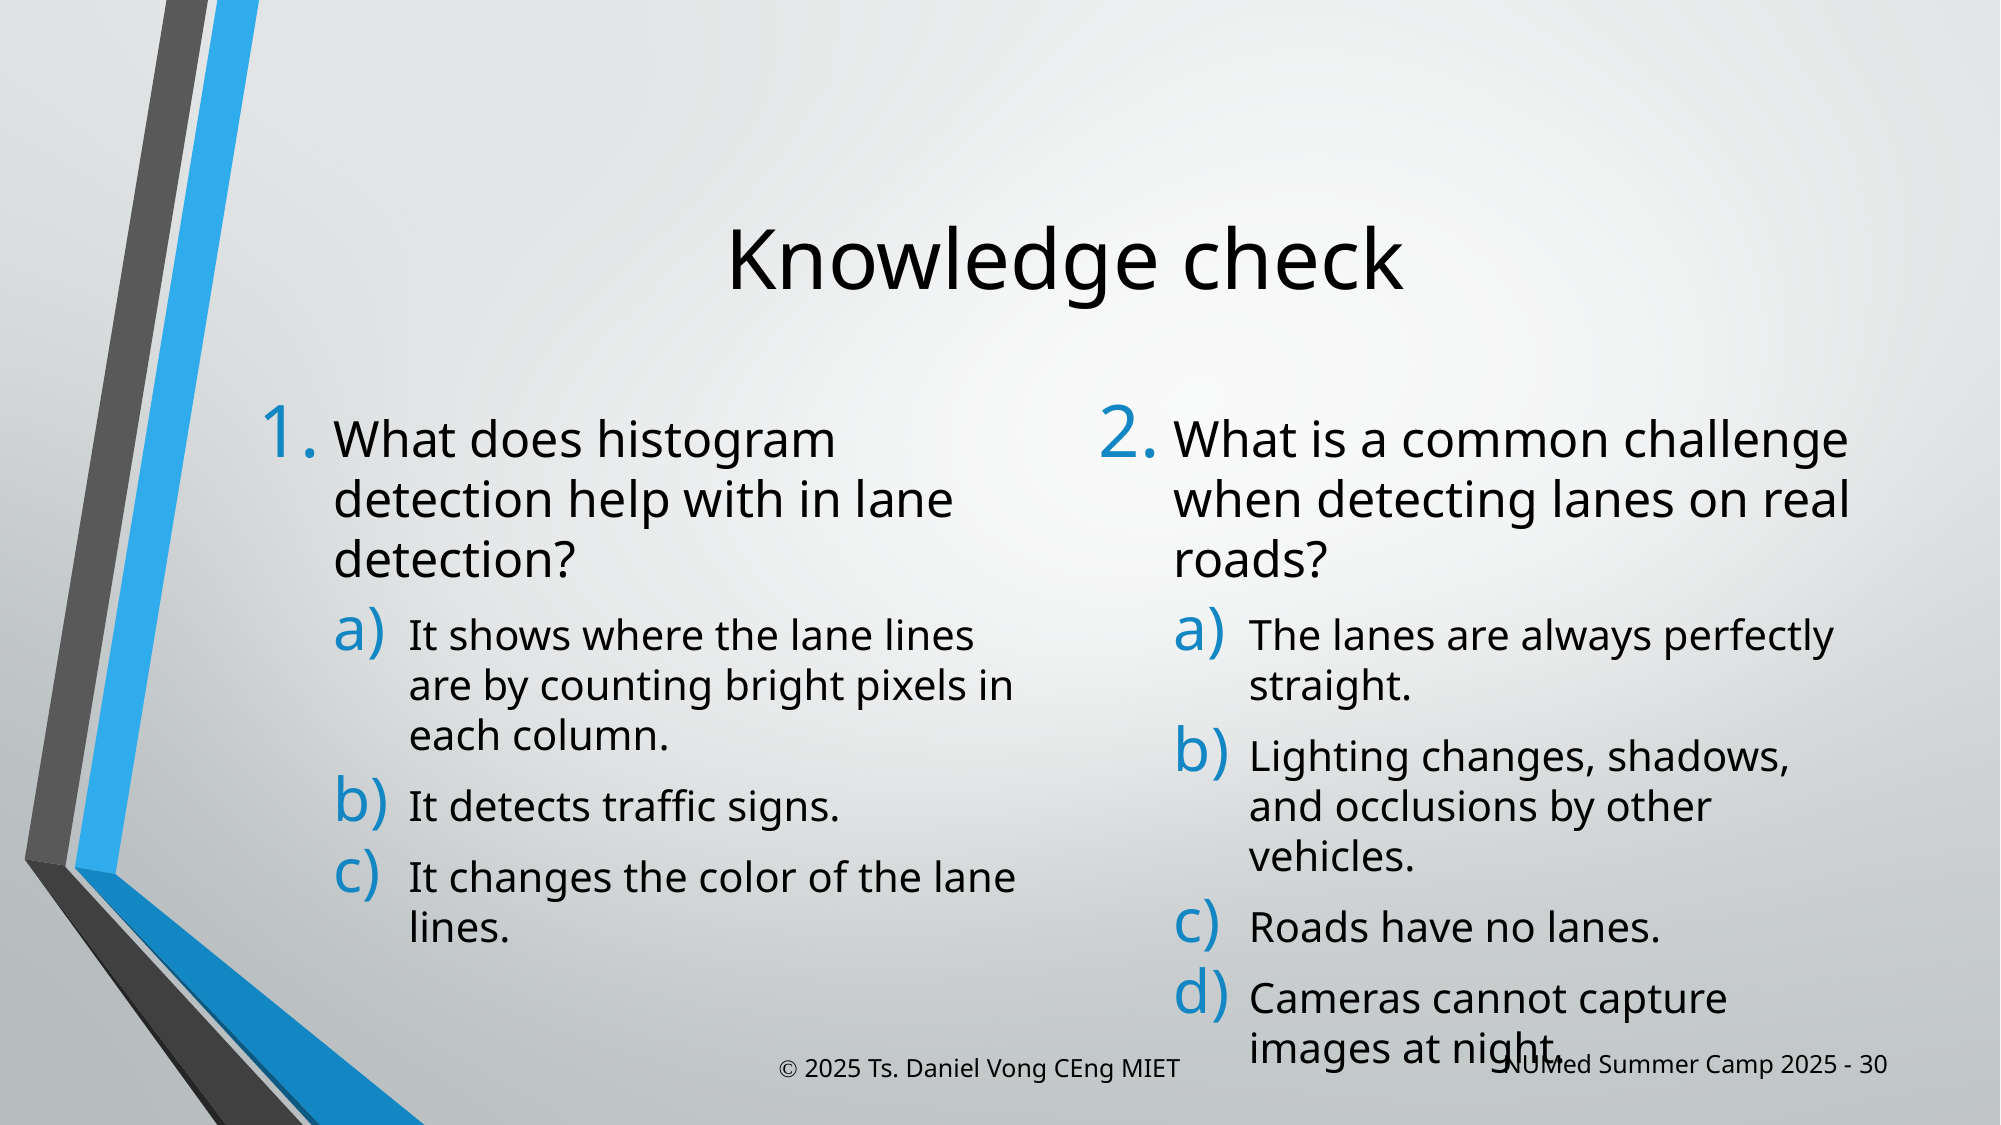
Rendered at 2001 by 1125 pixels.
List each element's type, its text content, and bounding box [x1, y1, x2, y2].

list What does histogram detection help with in lane detection? It shows where the lane lines are by counting bright pixels in each column. It detects traffic signs. It changes the color of the lane lines. [243, 399, 1047, 1088]
title Knowledge check [243, 112, 1887, 400]
list What is a common challenge when detecting lanes on real roads? The lanes are always perfectly straight. Lighting changes, shadows, and occlusions by other vehicles. Roads have no lanes. Cameras cannot capture images at night. [1083, 399, 1887, 1088]
